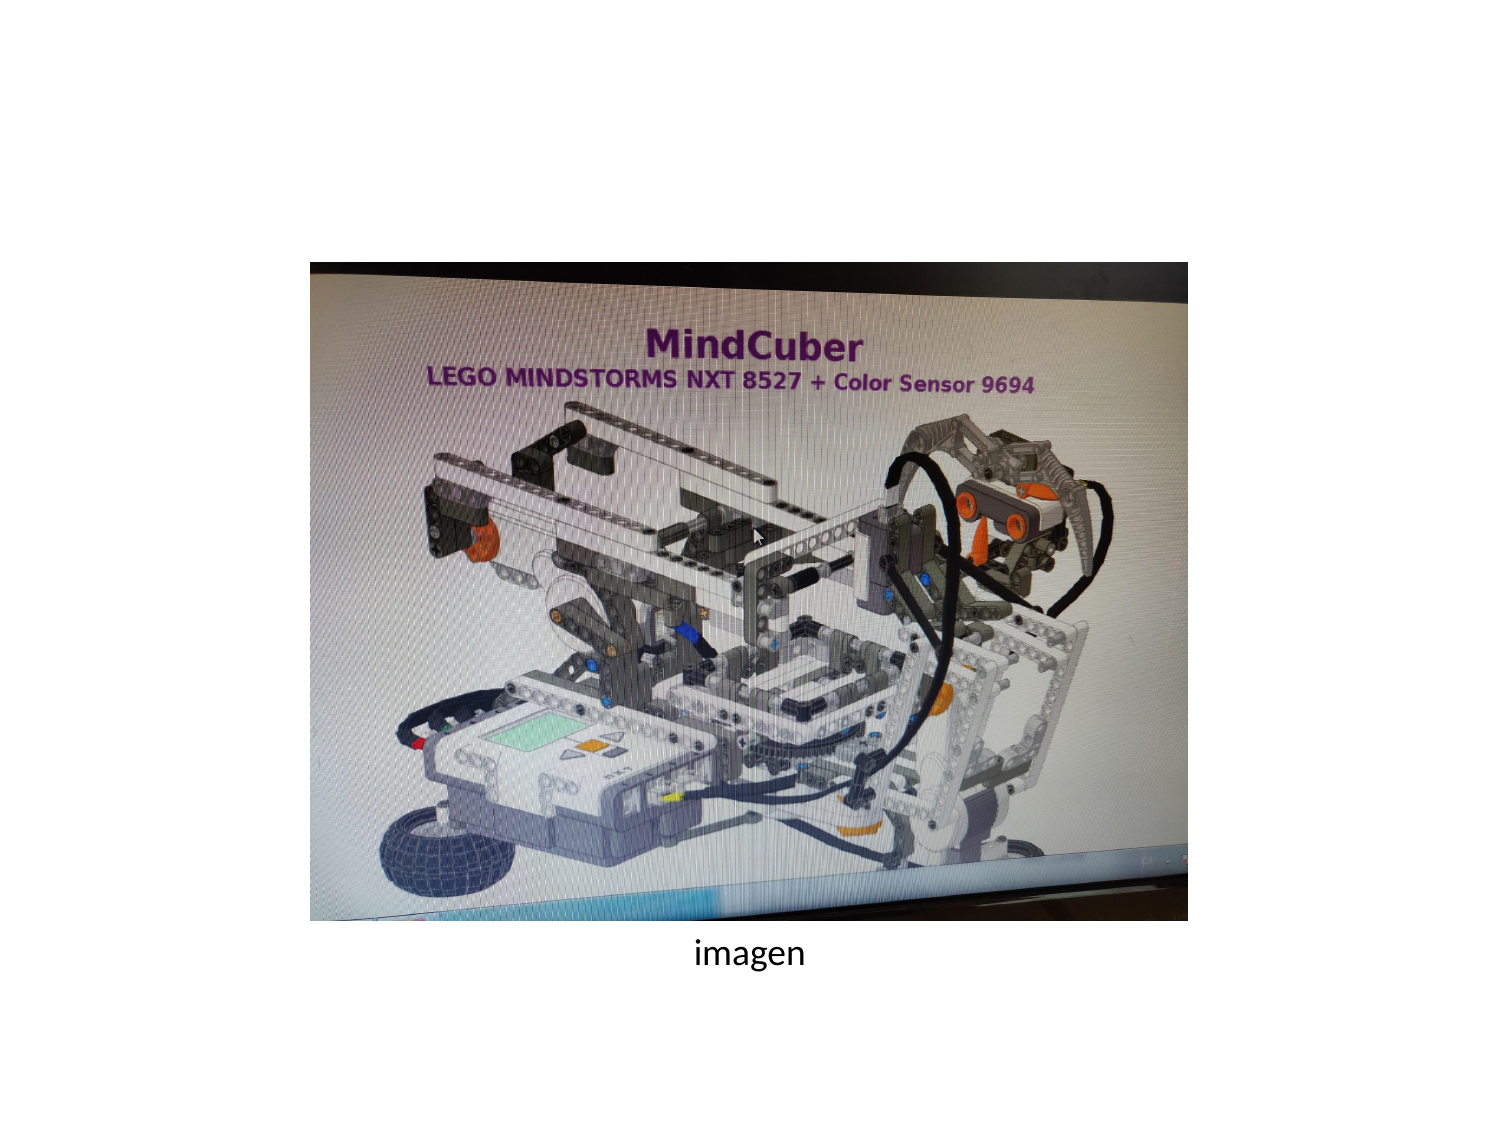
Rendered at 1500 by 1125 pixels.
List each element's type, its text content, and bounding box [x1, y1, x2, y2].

picture [310, 262, 1188, 921]
text_box imagen [74, 920, 1425, 1005]
